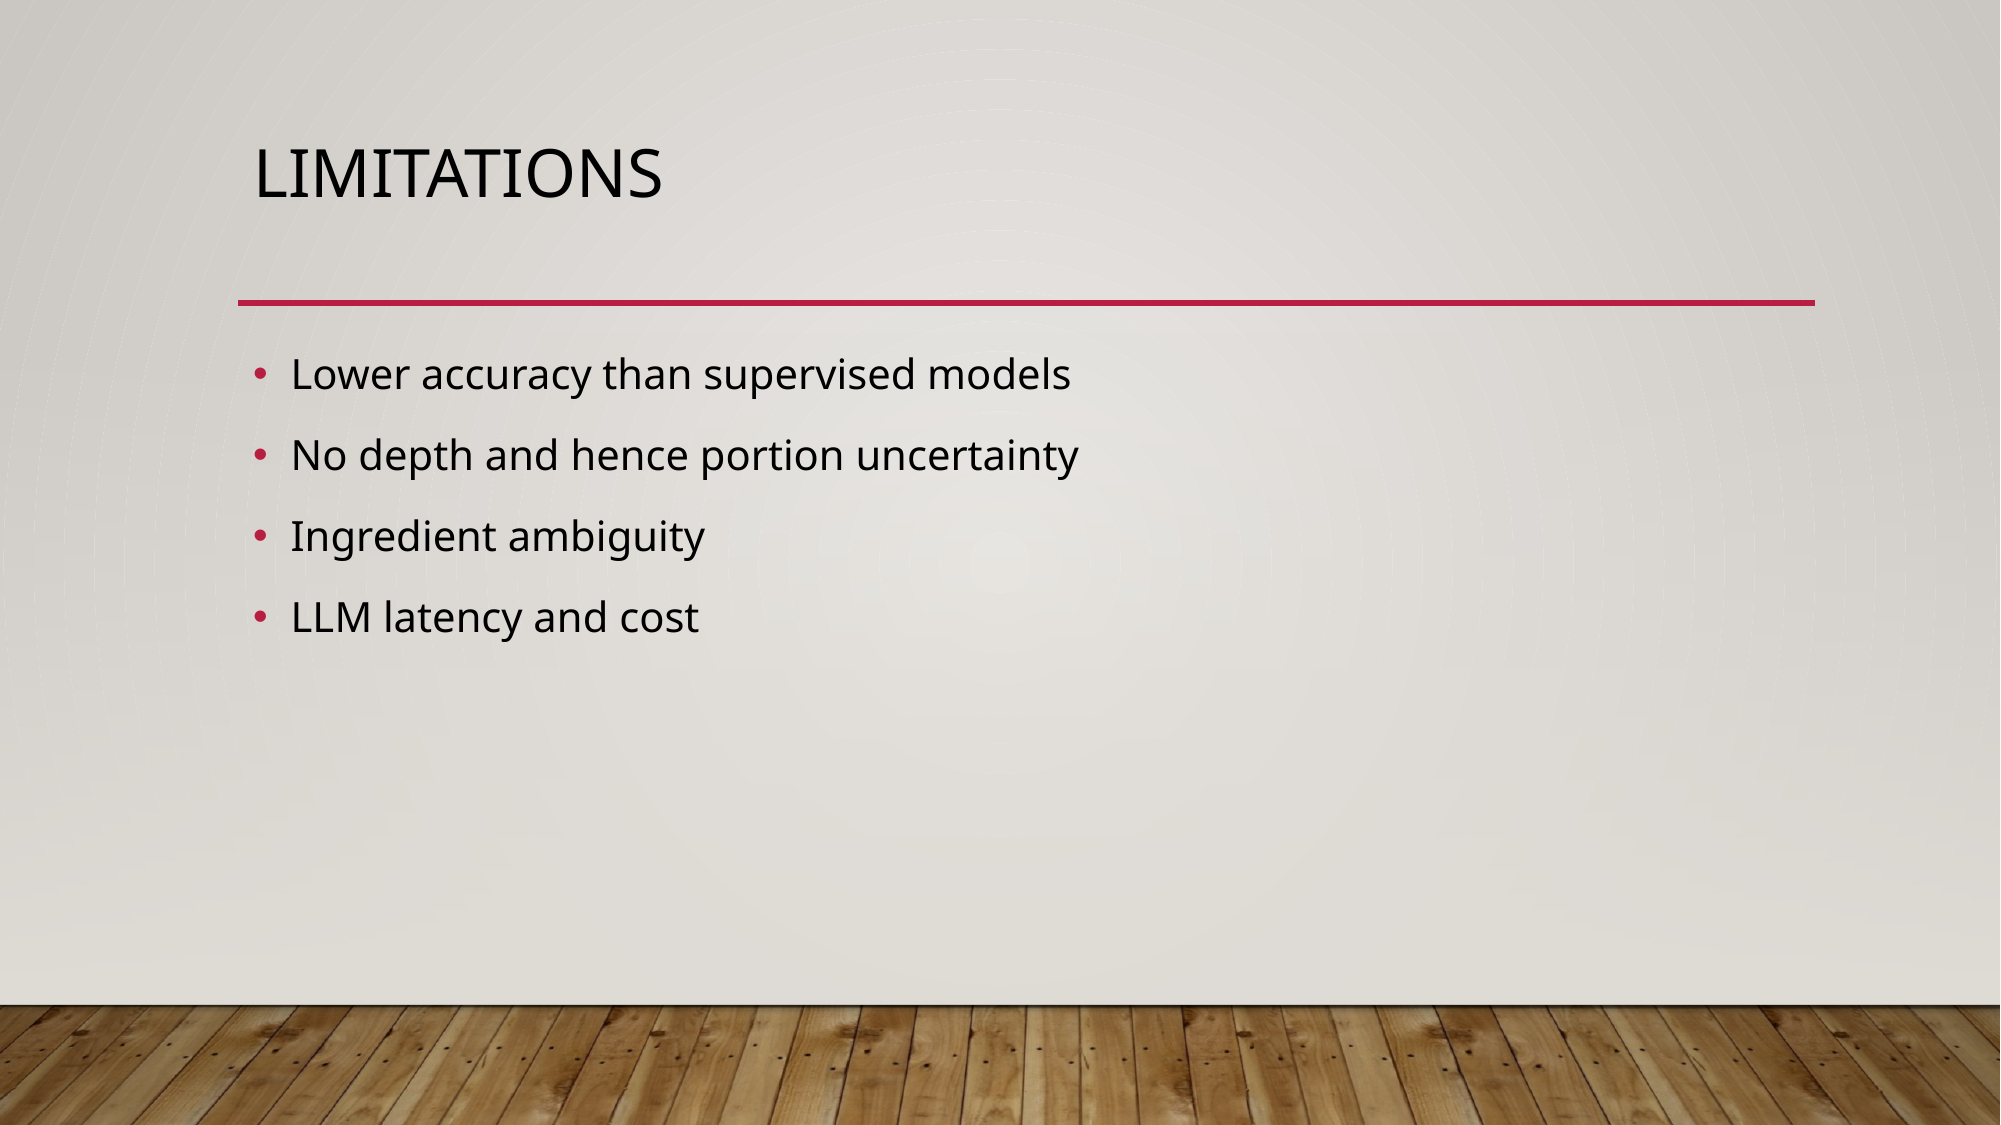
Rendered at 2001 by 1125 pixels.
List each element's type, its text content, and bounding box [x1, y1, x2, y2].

title Limitations [238, 131, 1814, 305]
picture [0, 1005, 2000, 1125]
list Lower accuracy than supervised models No depth and hence portion uncertainty Ingredient ambiguity LLM latency and cost [238, 330, 1814, 897]
